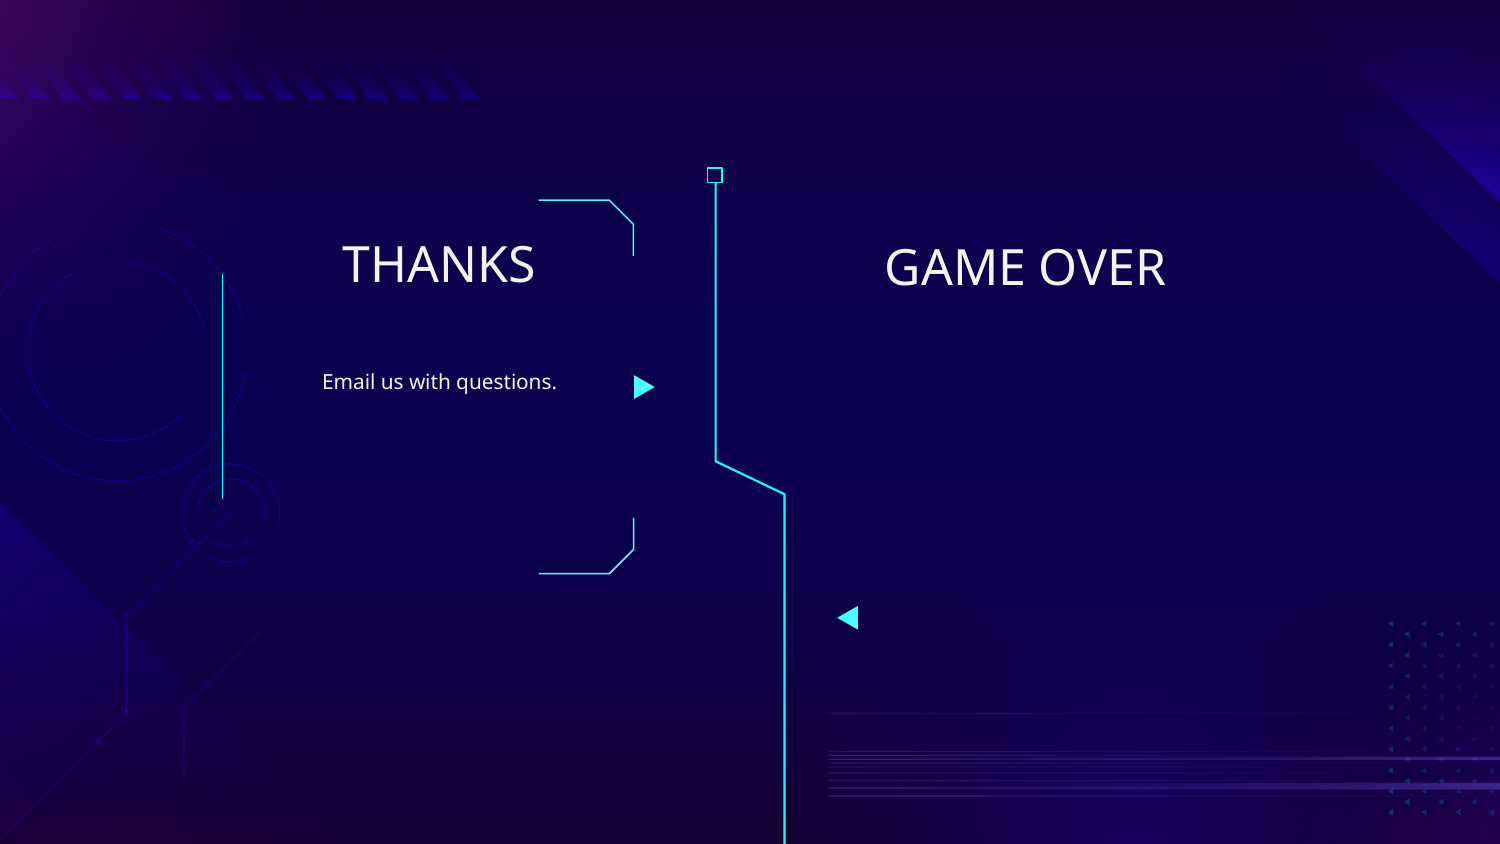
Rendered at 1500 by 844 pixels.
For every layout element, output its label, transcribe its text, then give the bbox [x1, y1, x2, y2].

text_box [634, 375, 655, 399]
title THANKS [250, 140, 629, 308]
subtitle Email us with questions. [236, 353, 643, 410]
picture [0, 0, 1500, 844]
text_box [538, 199, 635, 256]
text_box [538, 517, 635, 575]
text_box [707, 168, 722, 183]
title GAME OVER [836, 143, 1215, 311]
text_box [837, 605, 858, 630]
